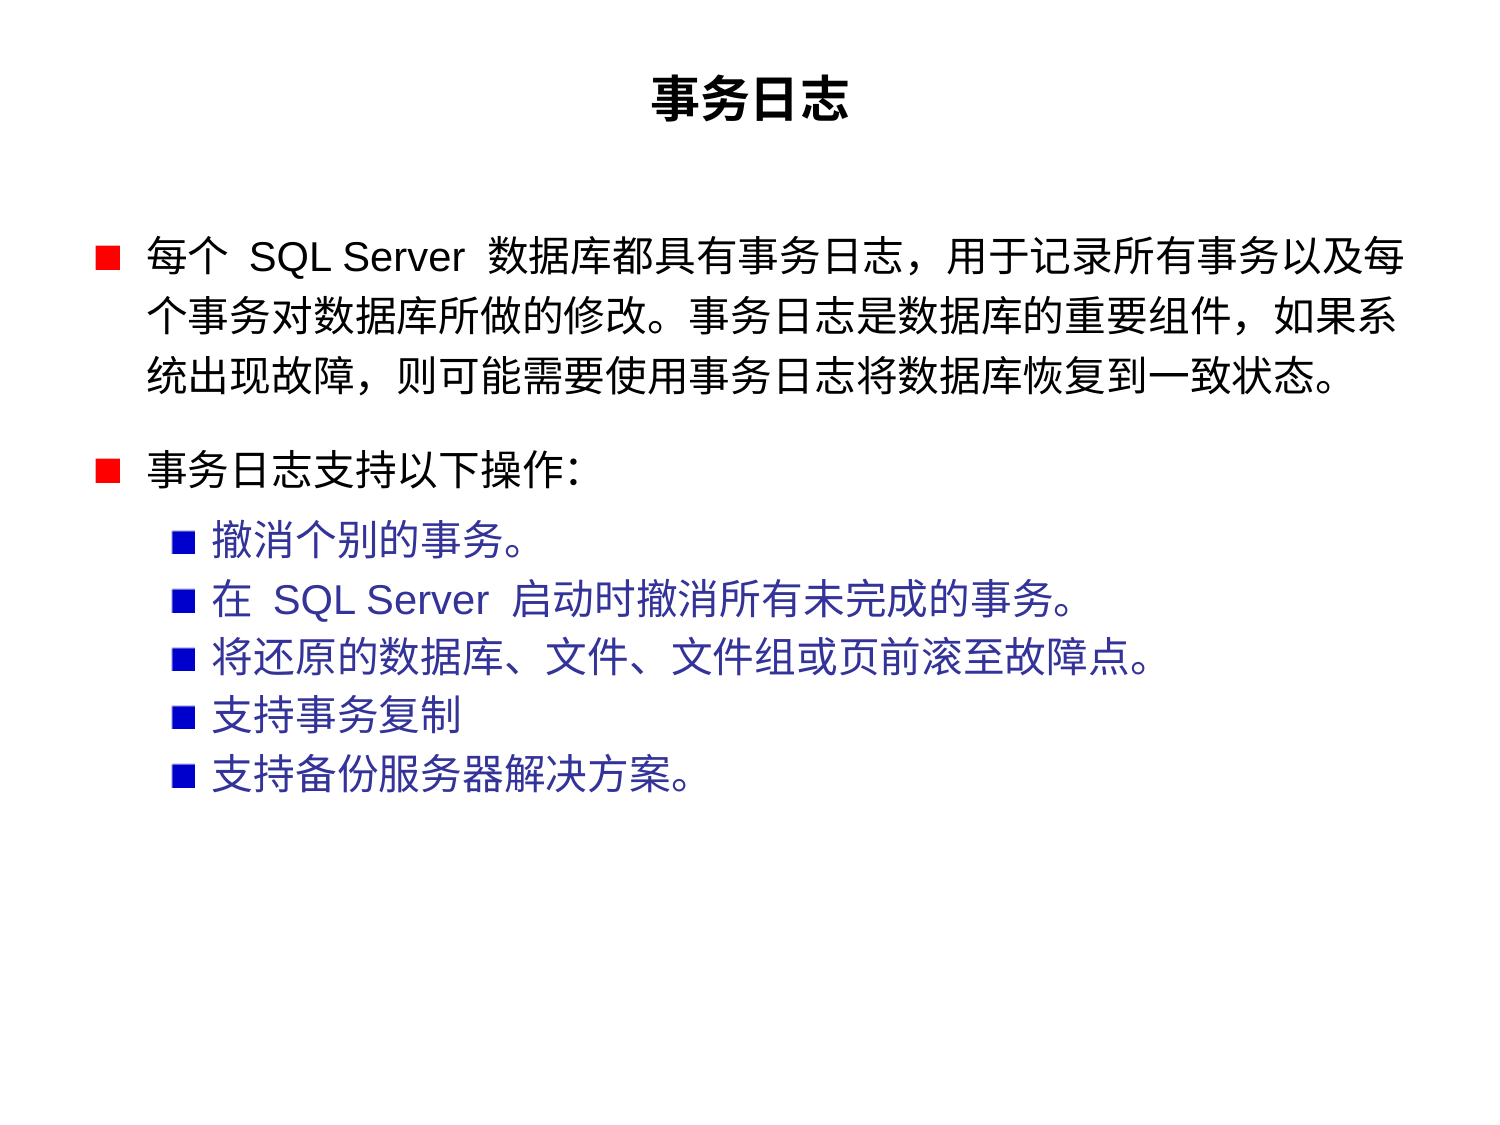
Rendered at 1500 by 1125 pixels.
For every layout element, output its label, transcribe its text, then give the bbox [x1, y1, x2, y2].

picture [165, 641, 195, 671]
picture [90, 240, 120, 270]
list 每个 SQL Server 数据库都具有事务日志，用于记录所有事务以及每个事务对数据库所做的修改。事务日志是数据库的重要组件，如果系统出现故障，则可能需要使用事务日志将数据库恢复到一致状态。 事务日志支持以下操作： 撤消个别的事务。 在 SQL Server 启动时撤消所有未完成的事务。 将还原的数据库、文件、文件组或页前滚至故障点。 支持事务复制 支持备份服务器解决方案。 [75, 212, 1425, 1005]
picture [165, 582, 195, 613]
picture [165, 524, 195, 554]
picture [90, 453, 120, 483]
picture [165, 699, 195, 729]
picture [165, 757, 195, 788]
title 事务日志 [75, 45, 1425, 150]
